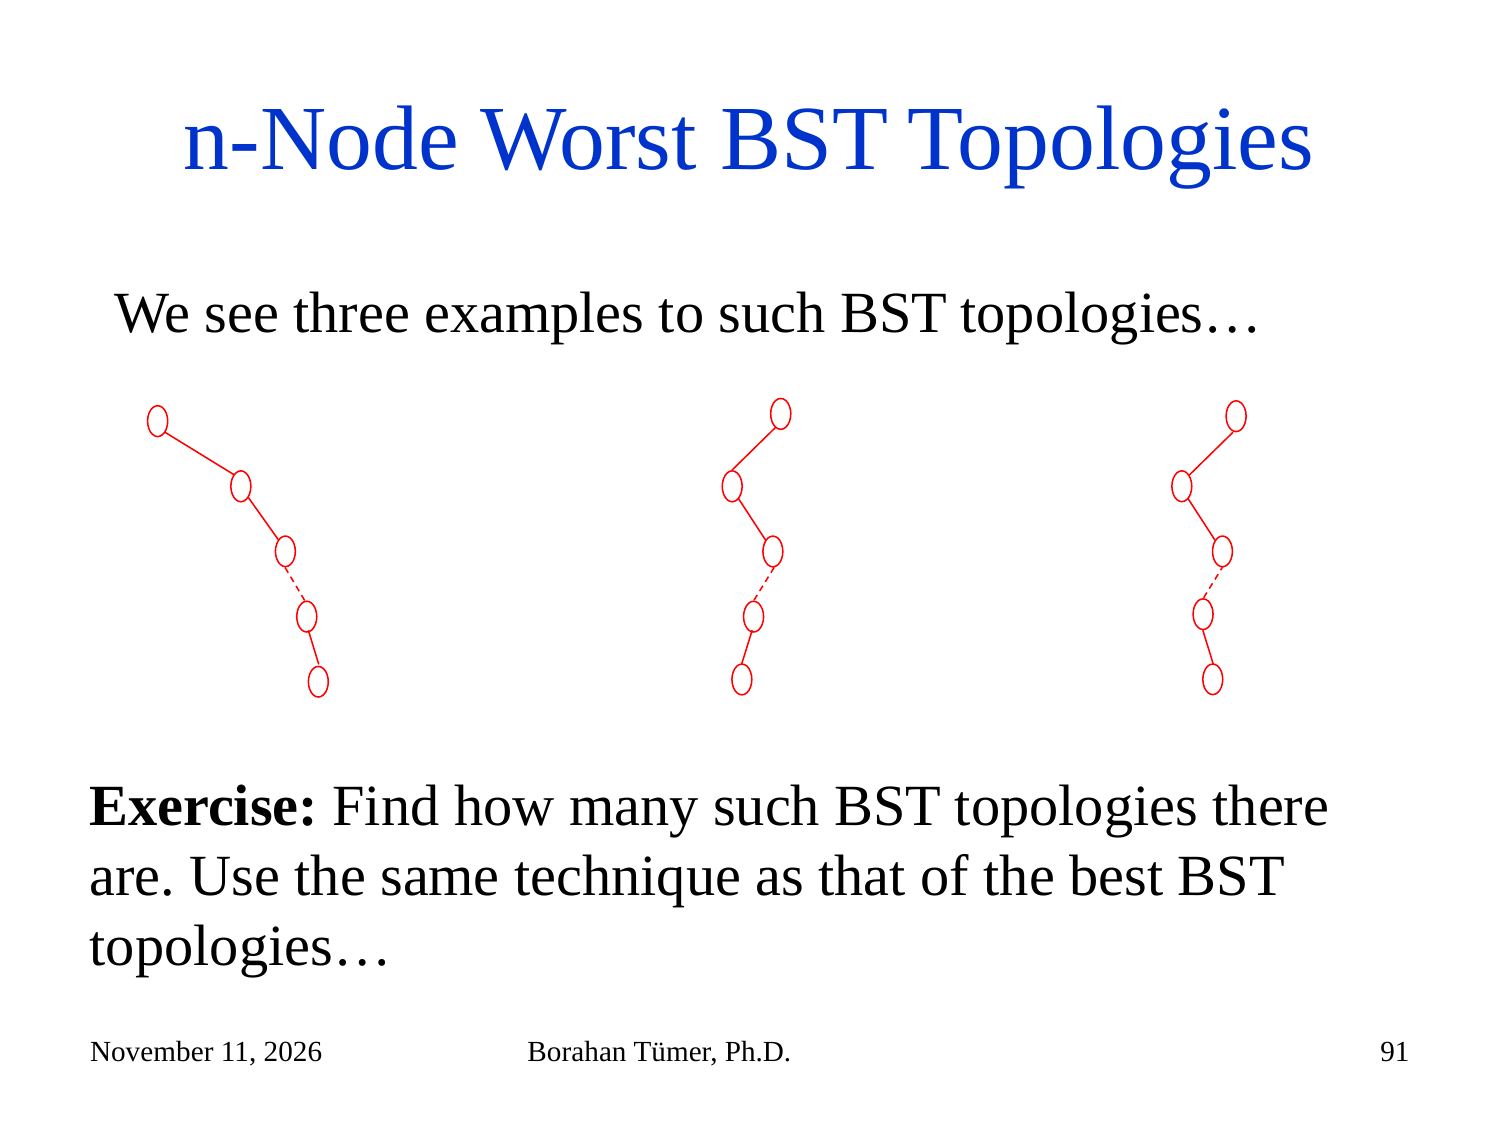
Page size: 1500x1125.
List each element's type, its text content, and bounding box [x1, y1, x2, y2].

footer Borahan Tümer, Ph.D. [512, 1055, 988, 1103]
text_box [147, 398, 1247, 698]
title n-Node Worst BST Topologies [75, 38, 1425, 227]
text_box We see three examples to such BST topologies… [99, 267, 1401, 422]
slide_number 91 [1074, 1024, 1425, 1103]
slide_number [75, 1055, 425, 1103]
text_box Exercise: Find how many such BST topologies there are. Use the same technique as that of the best BST topologies… [75, 759, 1376, 1055]
